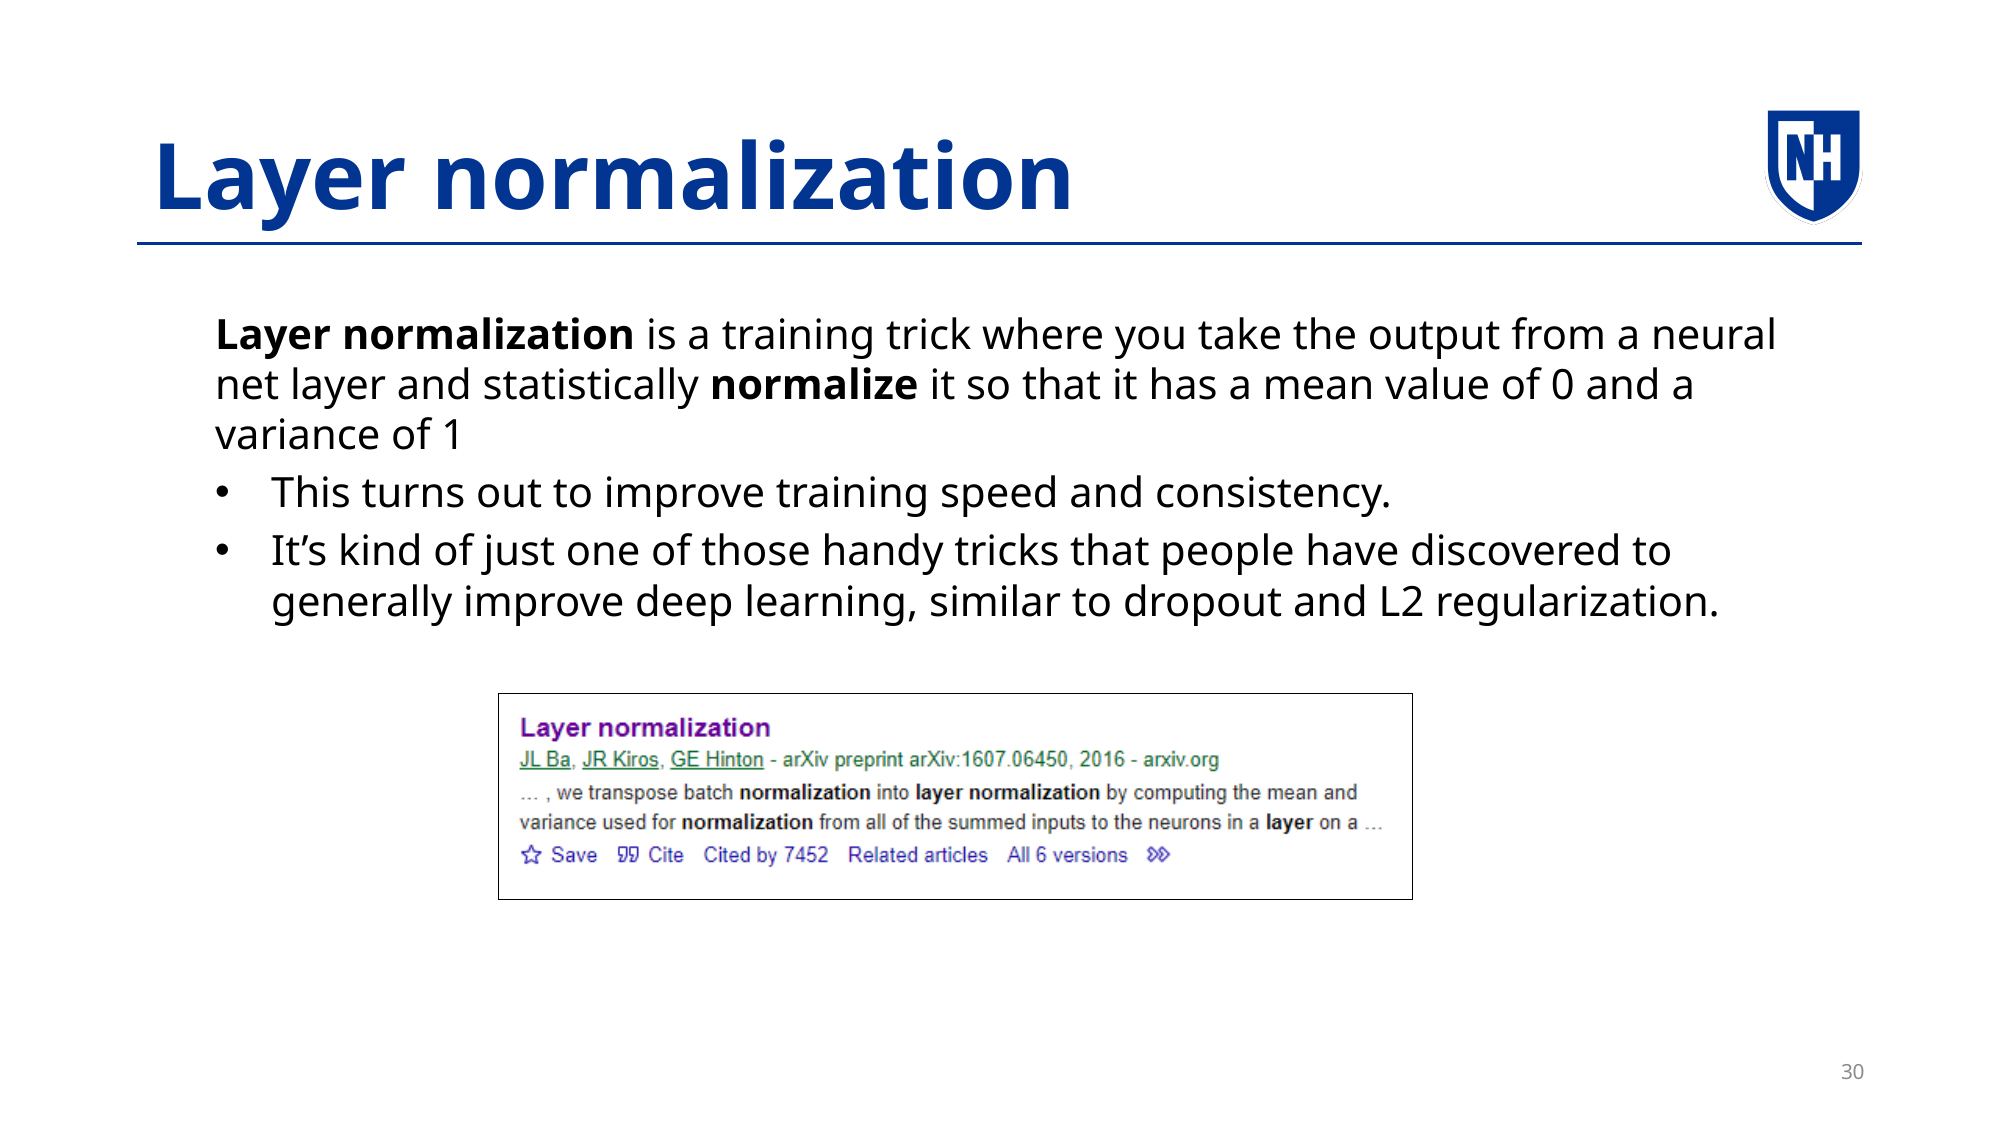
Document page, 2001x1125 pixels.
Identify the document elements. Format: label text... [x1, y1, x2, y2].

picture [1765, 107, 1863, 237]
title Layer normalization [137, 92, 1765, 237]
slide_number 30 [1412, 1042, 1880, 1103]
picture [498, 693, 1413, 900]
list Layer normalization is a training trick where you take the output from a neural net layer and statistically normalize it so that it has a mean value of 0 and a variance of 1 This turns out to improve training speed and consistency. It’s kind of just one of those handy tricks that people have discovered to generally improve deep learning, similar to dropout and L2 regularization. [200, 299, 1800, 900]
